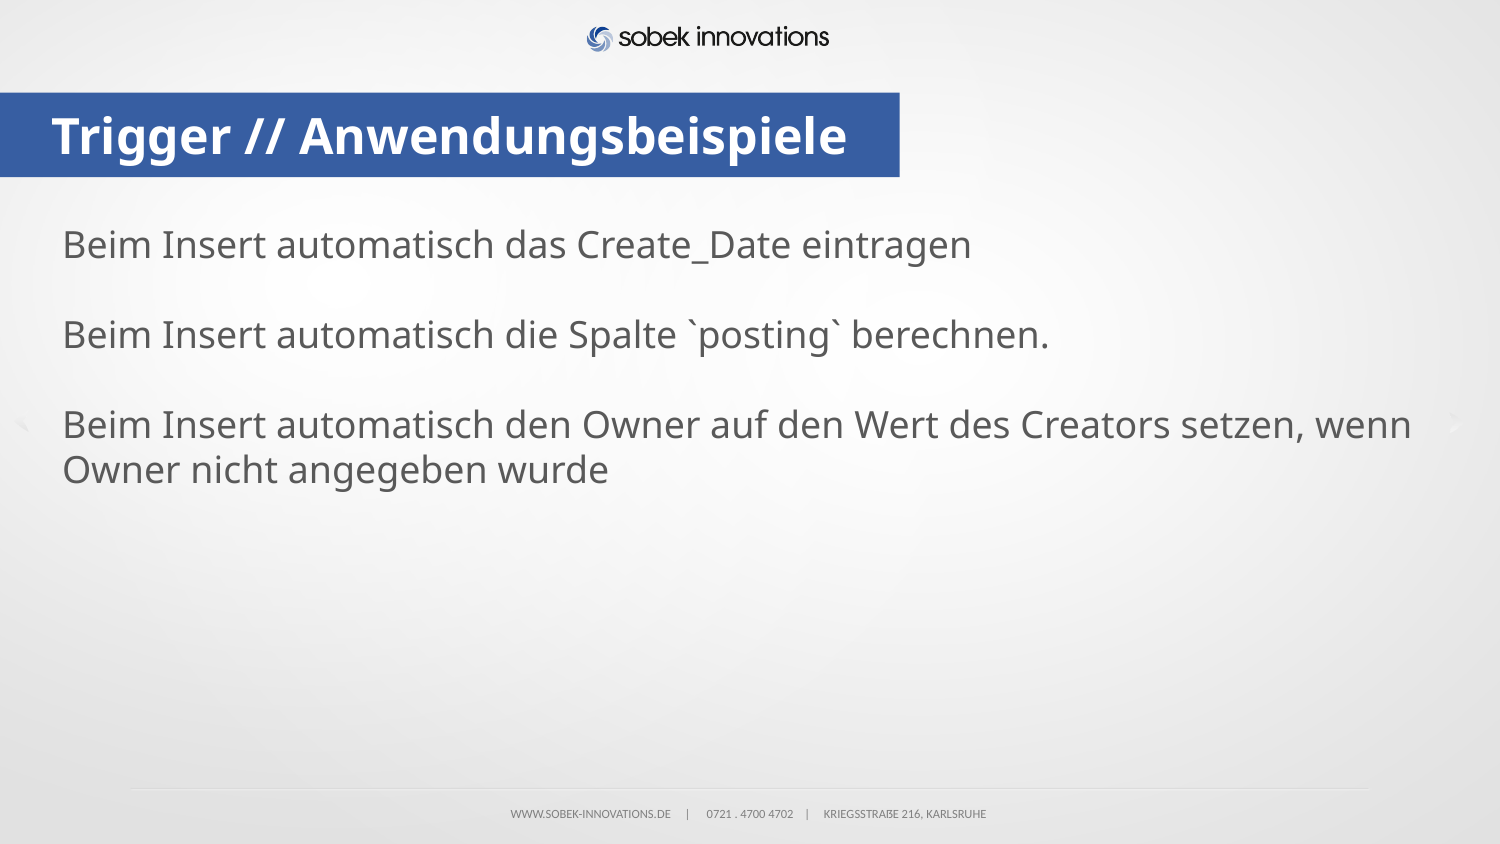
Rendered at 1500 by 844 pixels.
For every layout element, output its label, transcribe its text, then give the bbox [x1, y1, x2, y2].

picture [0, 0, 1500, 844]
list Beim Insert automatisch das Create_Date eintragen Beim Insert automatisch die Spalte `posting` berechnen. Beim Insert automatisch den Owner auf den Wert des Creators setzen, wenn Owner nicht angegeben wurde [62, 221, 1449, 783]
title Trigger // Anwendungsbeispiele [0, 92, 900, 178]
